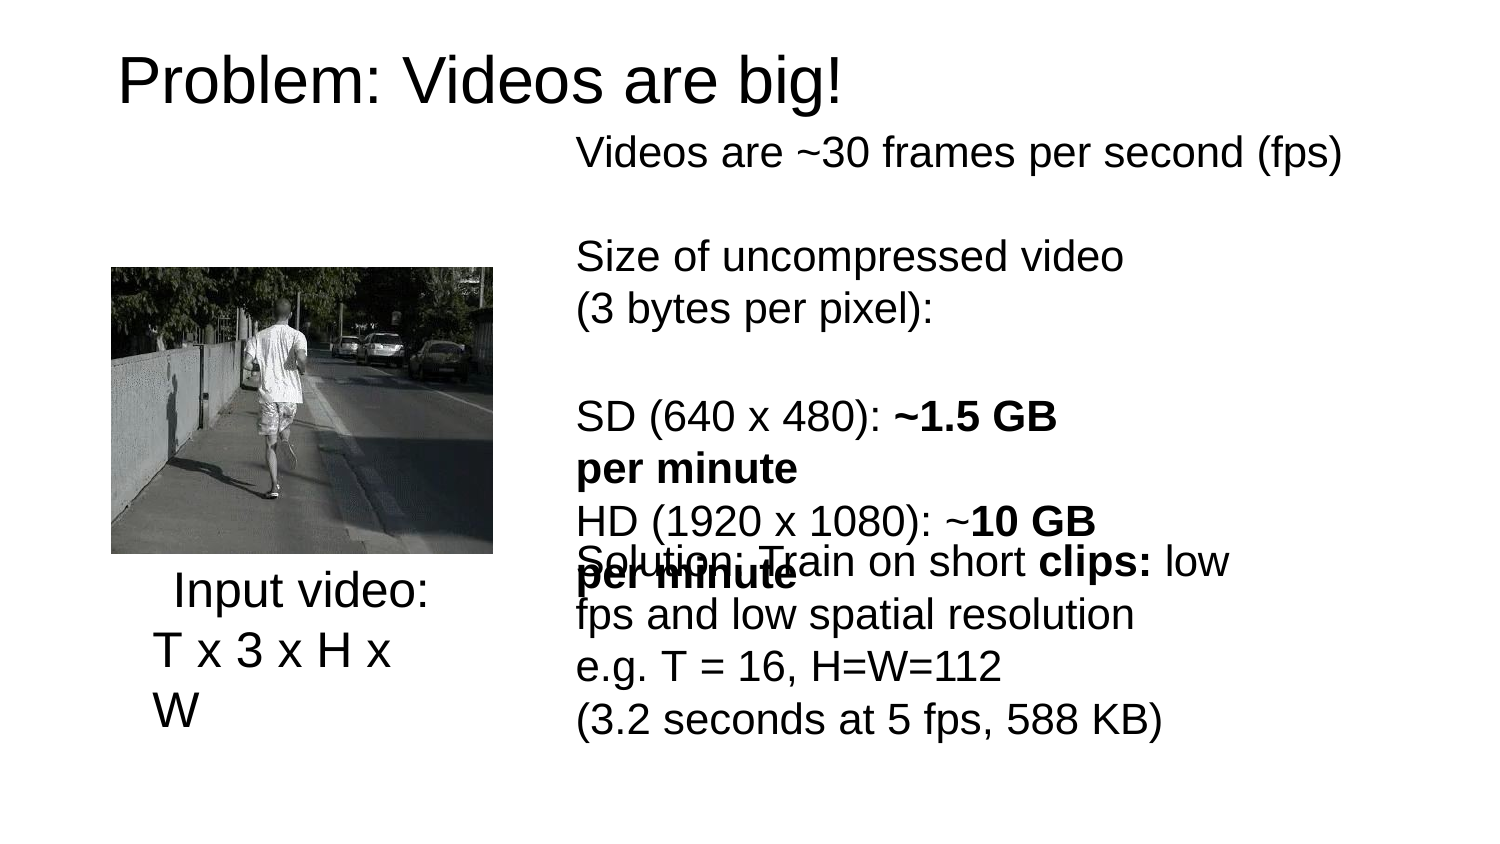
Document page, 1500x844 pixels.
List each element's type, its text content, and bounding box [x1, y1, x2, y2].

text_box Size of uncompressed video (3 bytes per pixel): SD (640 x 480): ~1.5 GB per minute HD (1920 x 1080): ~10 GB per minute [573, 225, 1335, 598]
picture [111, 267, 493, 554]
text_box Solution: Train on short clips: low fps and low spatial resolution e.g. T = 16, H=W=112 (3.2 seconds at 5 fps, 588 KB) [573, 531, 1232, 744]
text_box Input video: T x 3 x H x W [150, 555, 454, 738]
title Problem: Videos are big! Videos are ~30 frames per second (fps) [115, 23, 1347, 177]
